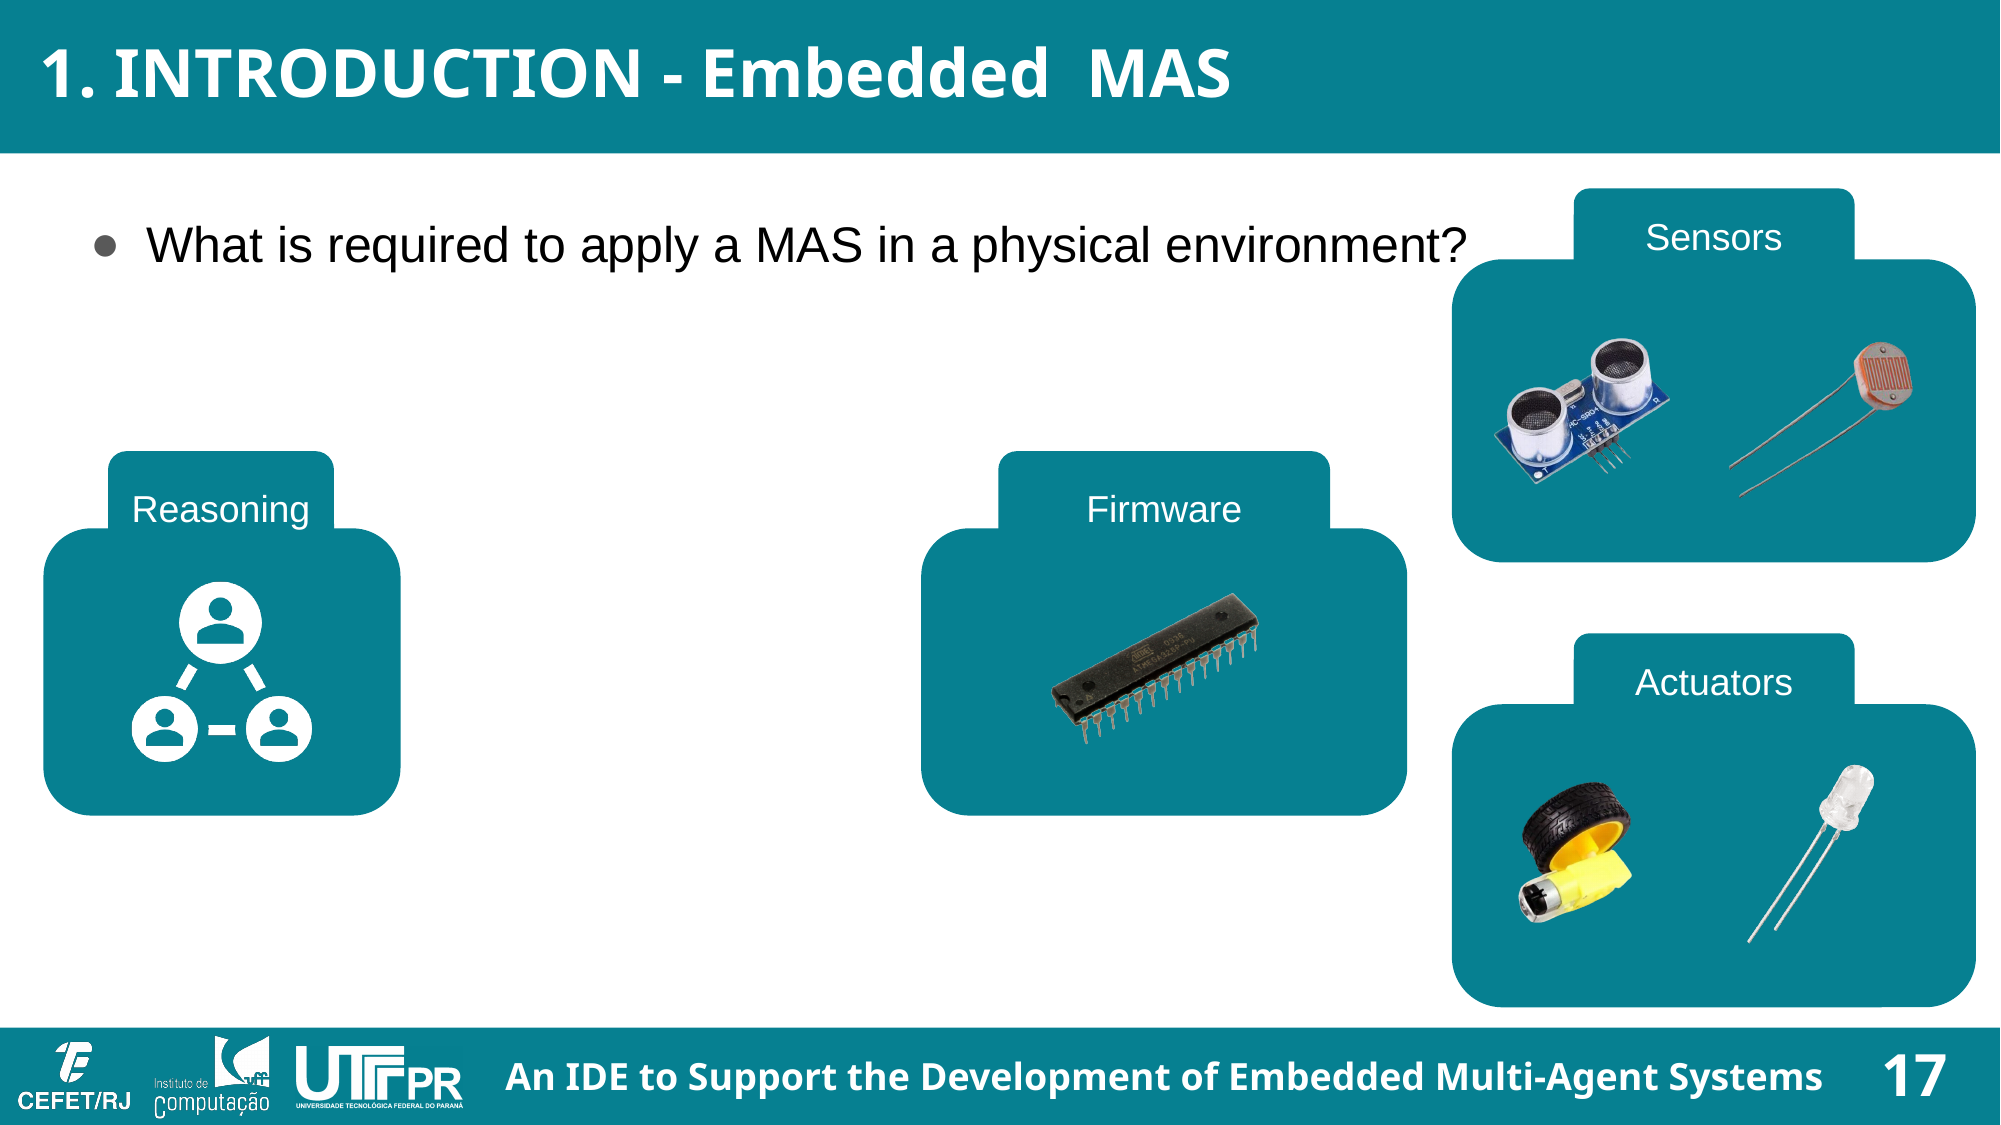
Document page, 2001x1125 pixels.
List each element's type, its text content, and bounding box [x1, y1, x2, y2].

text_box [1451, 188, 1976, 563]
picture [18, 1021, 130, 1125]
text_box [921, 451, 1408, 816]
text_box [43, 451, 401, 816]
text_box 1. INTRODUCTION - Embedded MAS [25, 23, 2000, 119]
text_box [1451, 633, 1976, 1008]
picture [295, 1046, 463, 1109]
text_box What is required to apply a MAS in a physical environment? [57, 188, 1451, 304]
picture [152, 1033, 271, 1119]
